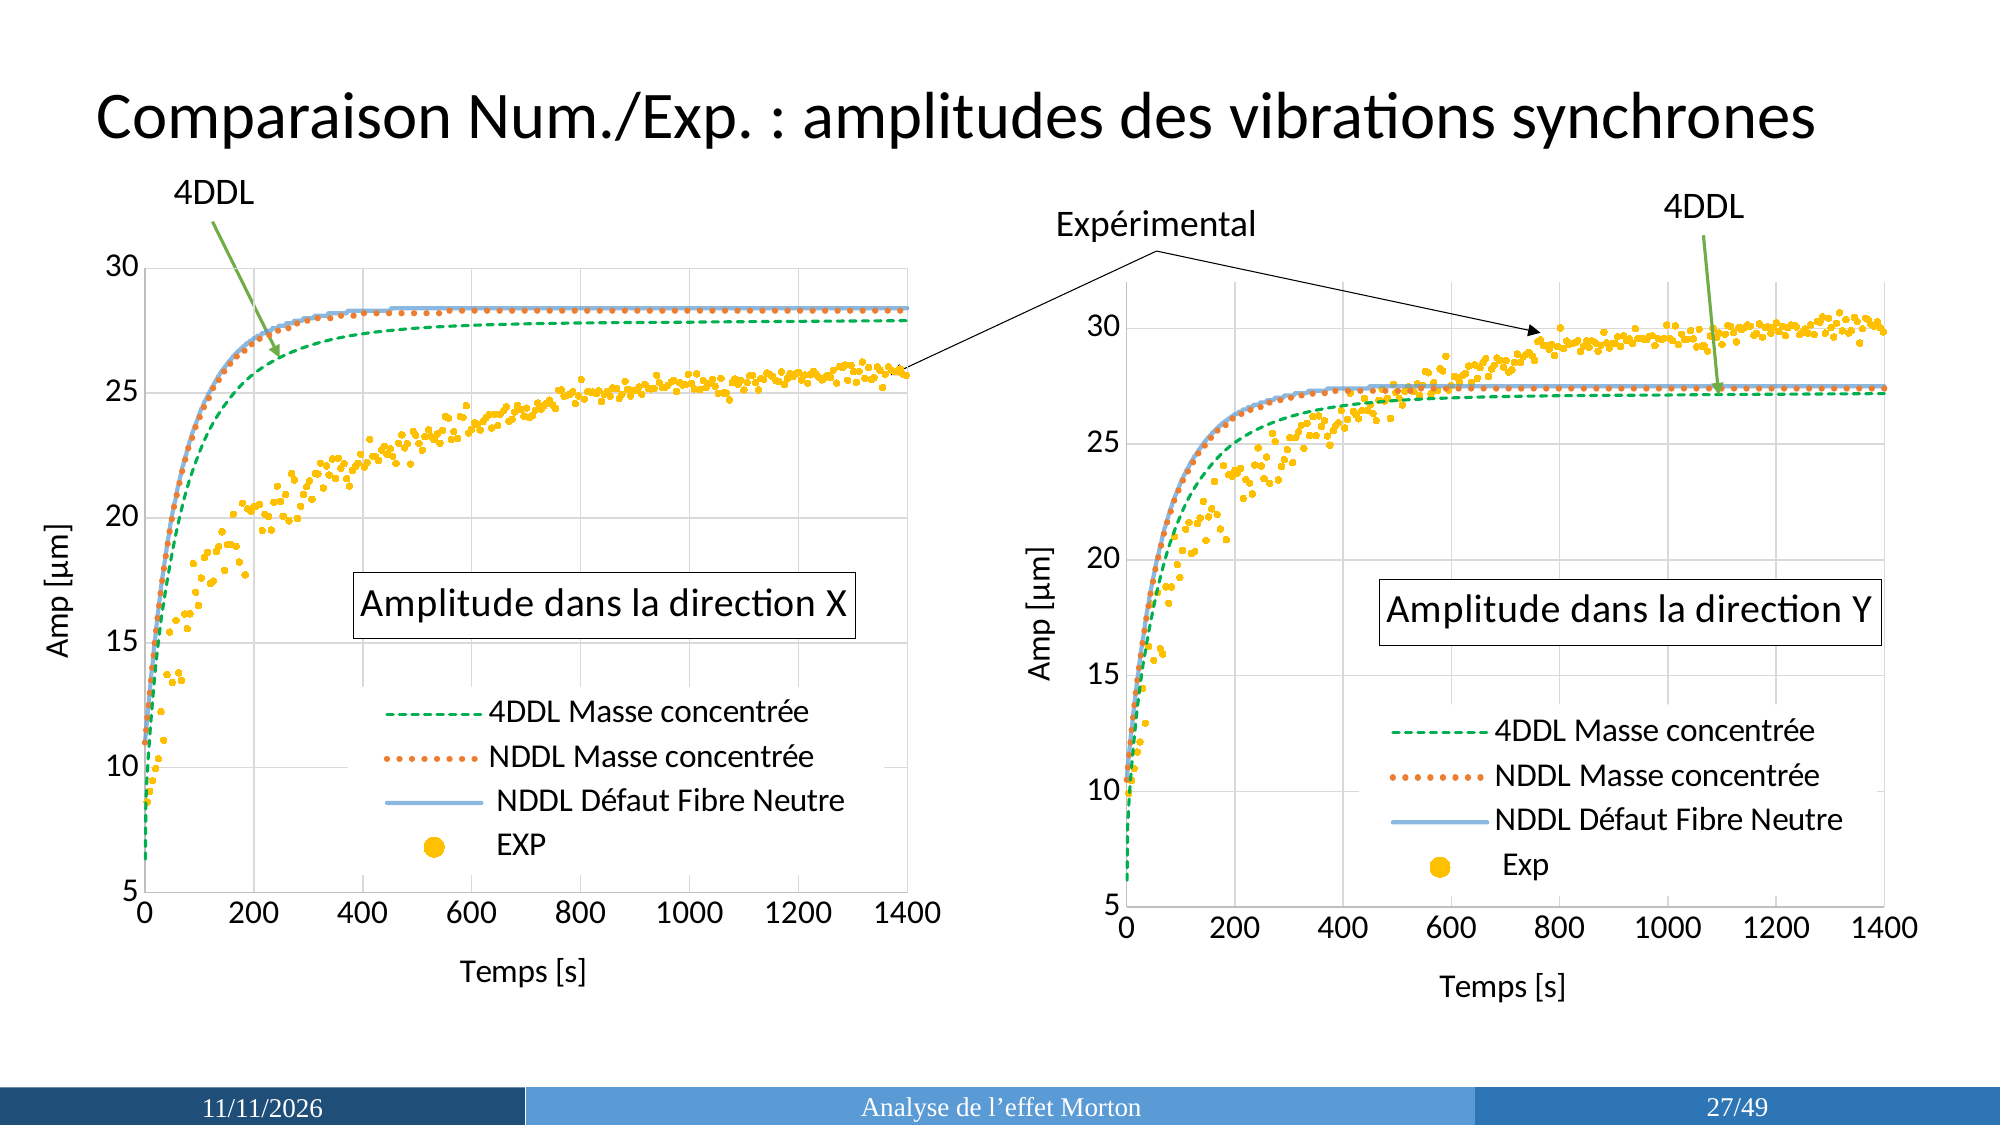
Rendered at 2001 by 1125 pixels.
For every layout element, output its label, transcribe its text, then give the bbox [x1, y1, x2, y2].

chart [1003, 235, 1949, 1062]
text_box 4DDL [158, 159, 270, 210]
footer Analyse de l’effet Morton [526, 1087, 1475, 1125]
chart [18, 210, 964, 1037]
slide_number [0, 1087, 525, 1125]
text_box Comparaison Num./Exp. : amplitudes des vibrations synchrones [81, 64, 2000, 159]
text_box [1156, 251, 1541, 333]
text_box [1703, 235, 1719, 396]
text_box 4DDL [1648, 173, 1762, 234]
slide_number 27/49 [1475, 1087, 2000, 1125]
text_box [964, 251, 1157, 375]
text_box Expérimental [1041, 191, 1272, 235]
